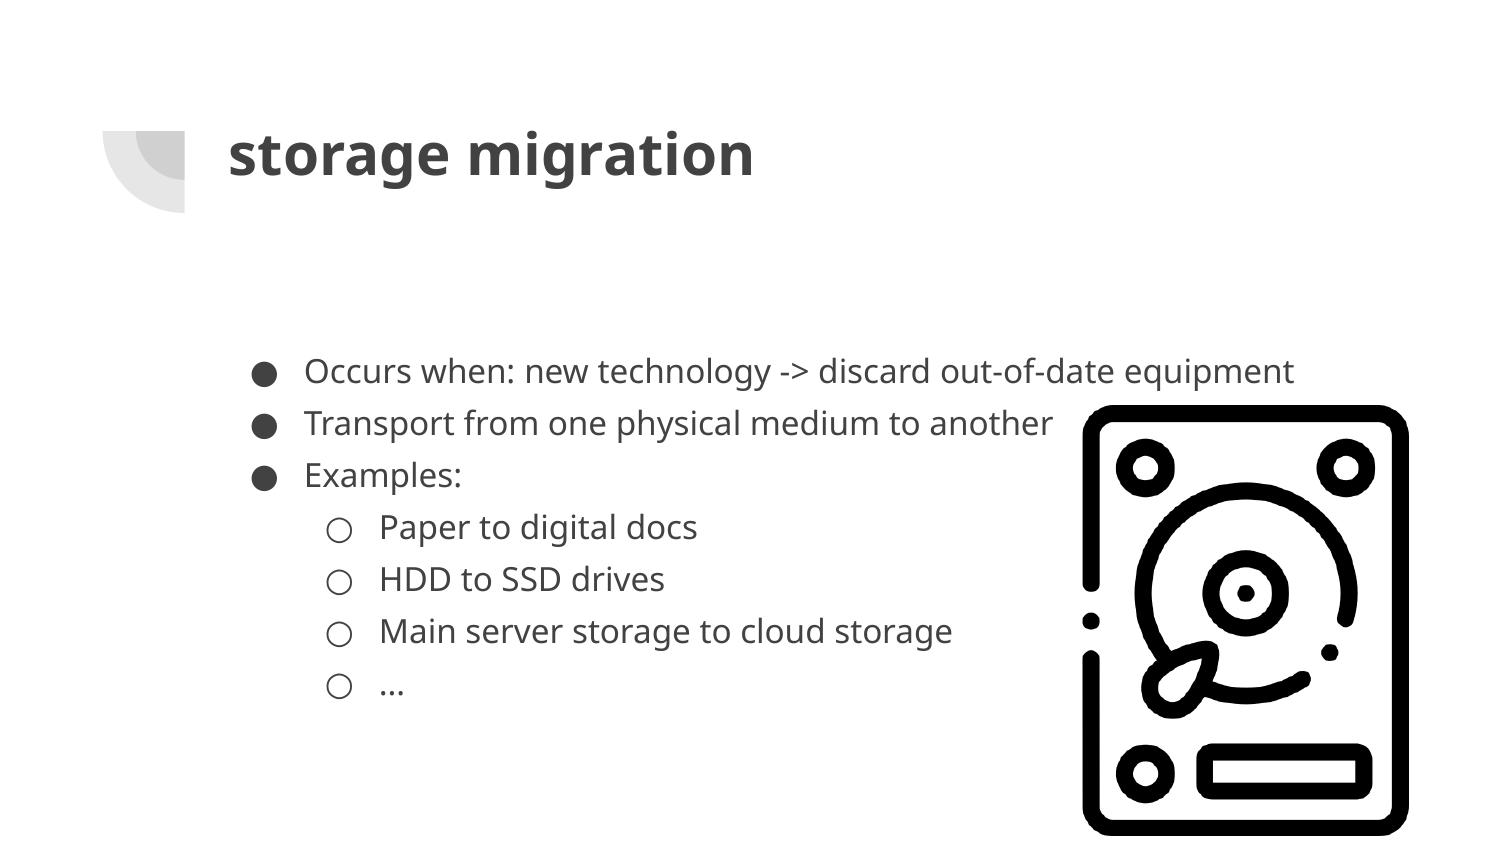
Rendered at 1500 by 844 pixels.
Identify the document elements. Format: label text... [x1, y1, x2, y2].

list Occurs when: new technology -> discard out-of-date equipment Transport from one physical medium to another Examples: Paper to digital docs HDD to SSD drives Main server storage to cloud storage … [213, 326, 1368, 744]
title storage migration [213, 98, 1368, 263]
picture [1029, 405, 1461, 837]
